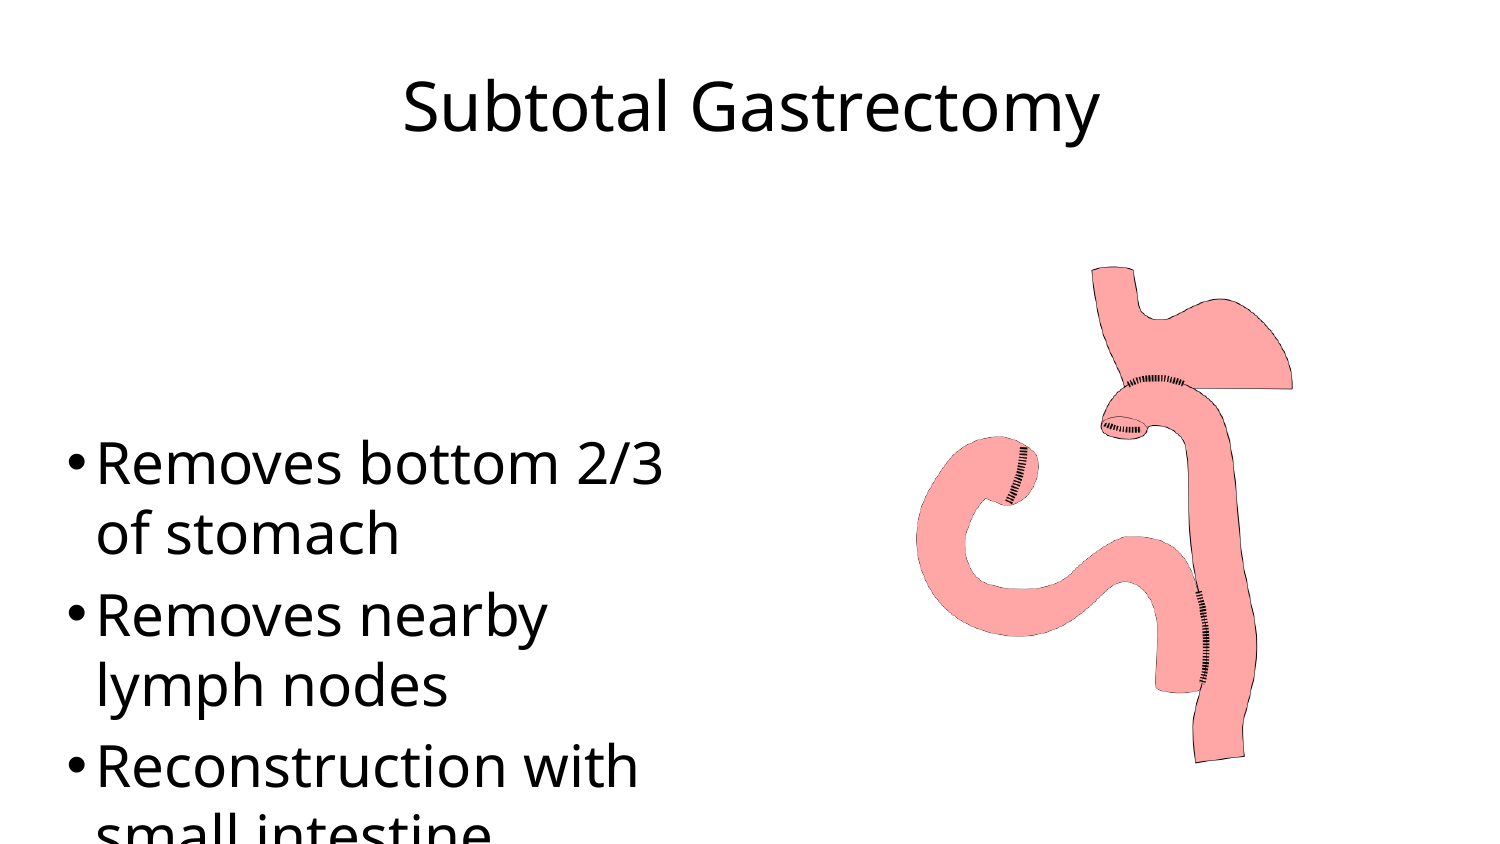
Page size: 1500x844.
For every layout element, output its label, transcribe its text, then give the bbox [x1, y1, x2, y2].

title Subtotal Gastrectomy [51, 33, 1451, 175]
picture [866, 195, 1340, 809]
list Removes bottom 2/3 of stomach Removes nearby lymph nodes Reconstruction with small intestine [51, 196, 738, 810]
